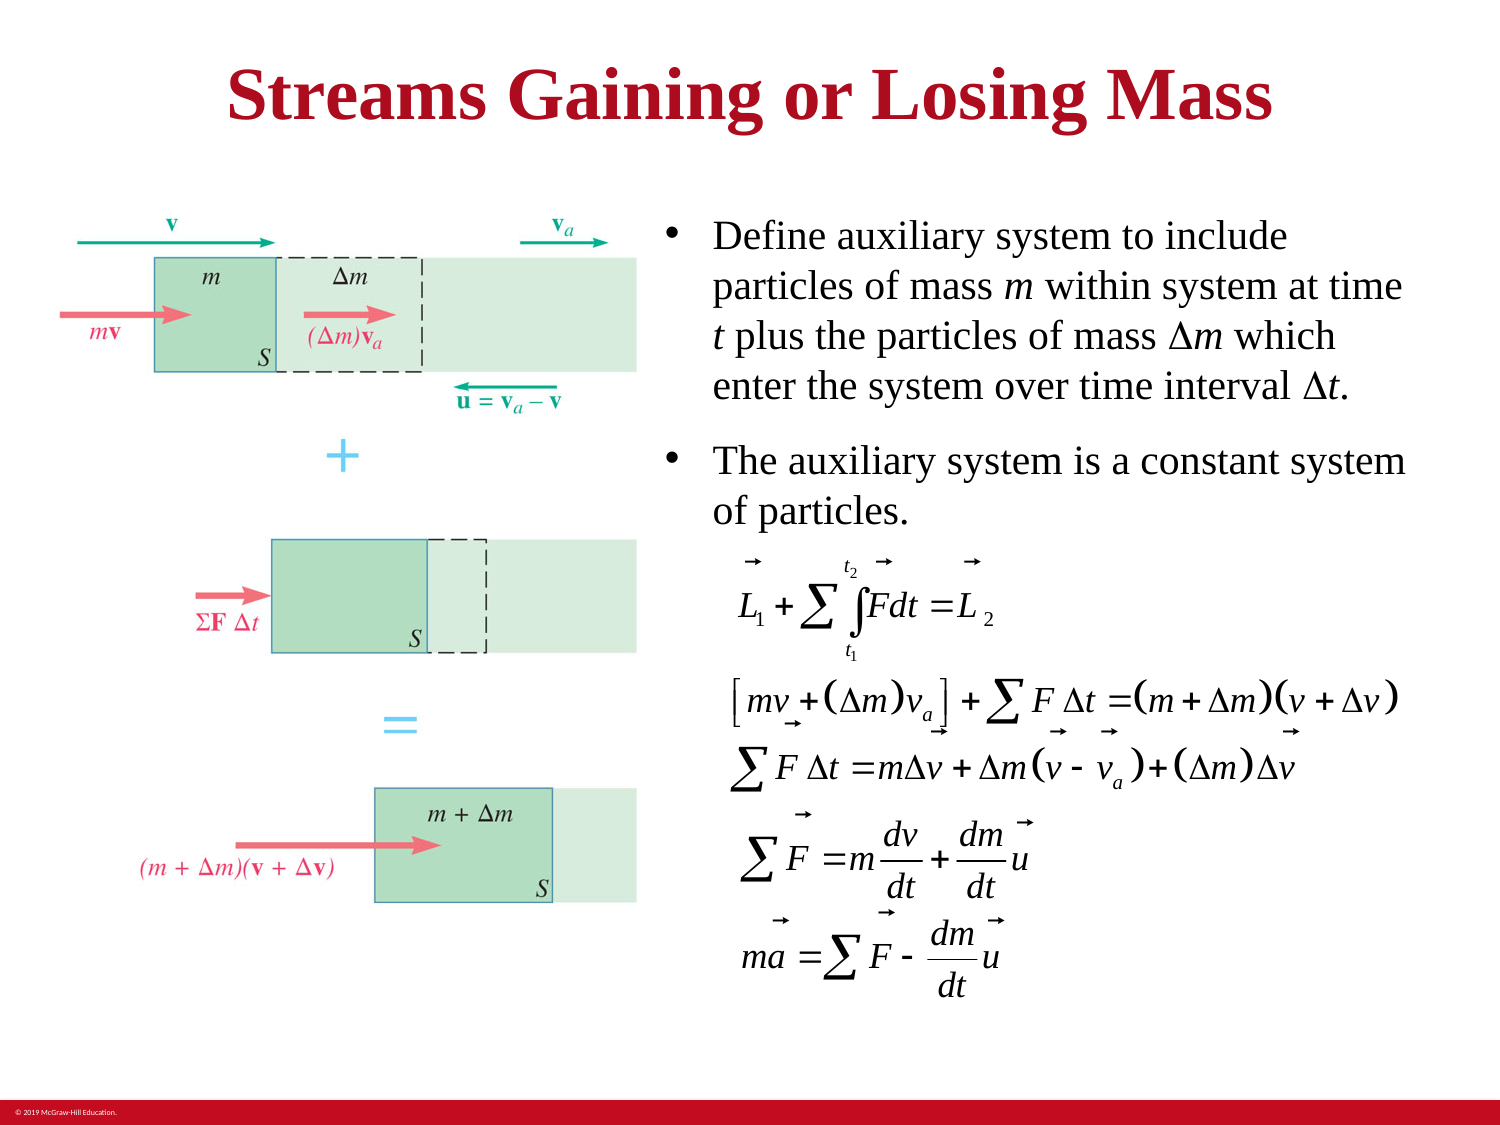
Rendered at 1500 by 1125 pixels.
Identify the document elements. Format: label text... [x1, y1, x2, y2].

picture [57, 217, 638, 904]
list Define auxiliary system to include particles of mass m within system at time t plus the particles of mass Dm which enter the system over time interval Dt. [650, 200, 1425, 425]
list The auxiliary system is a constant system of particles. [650, 425, 1425, 550]
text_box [724, 671, 1403, 801]
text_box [735, 810, 1038, 1007]
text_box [731, 549, 1001, 670]
title Streams Gaining or Losing Mass [75, 37, 1425, 138]
